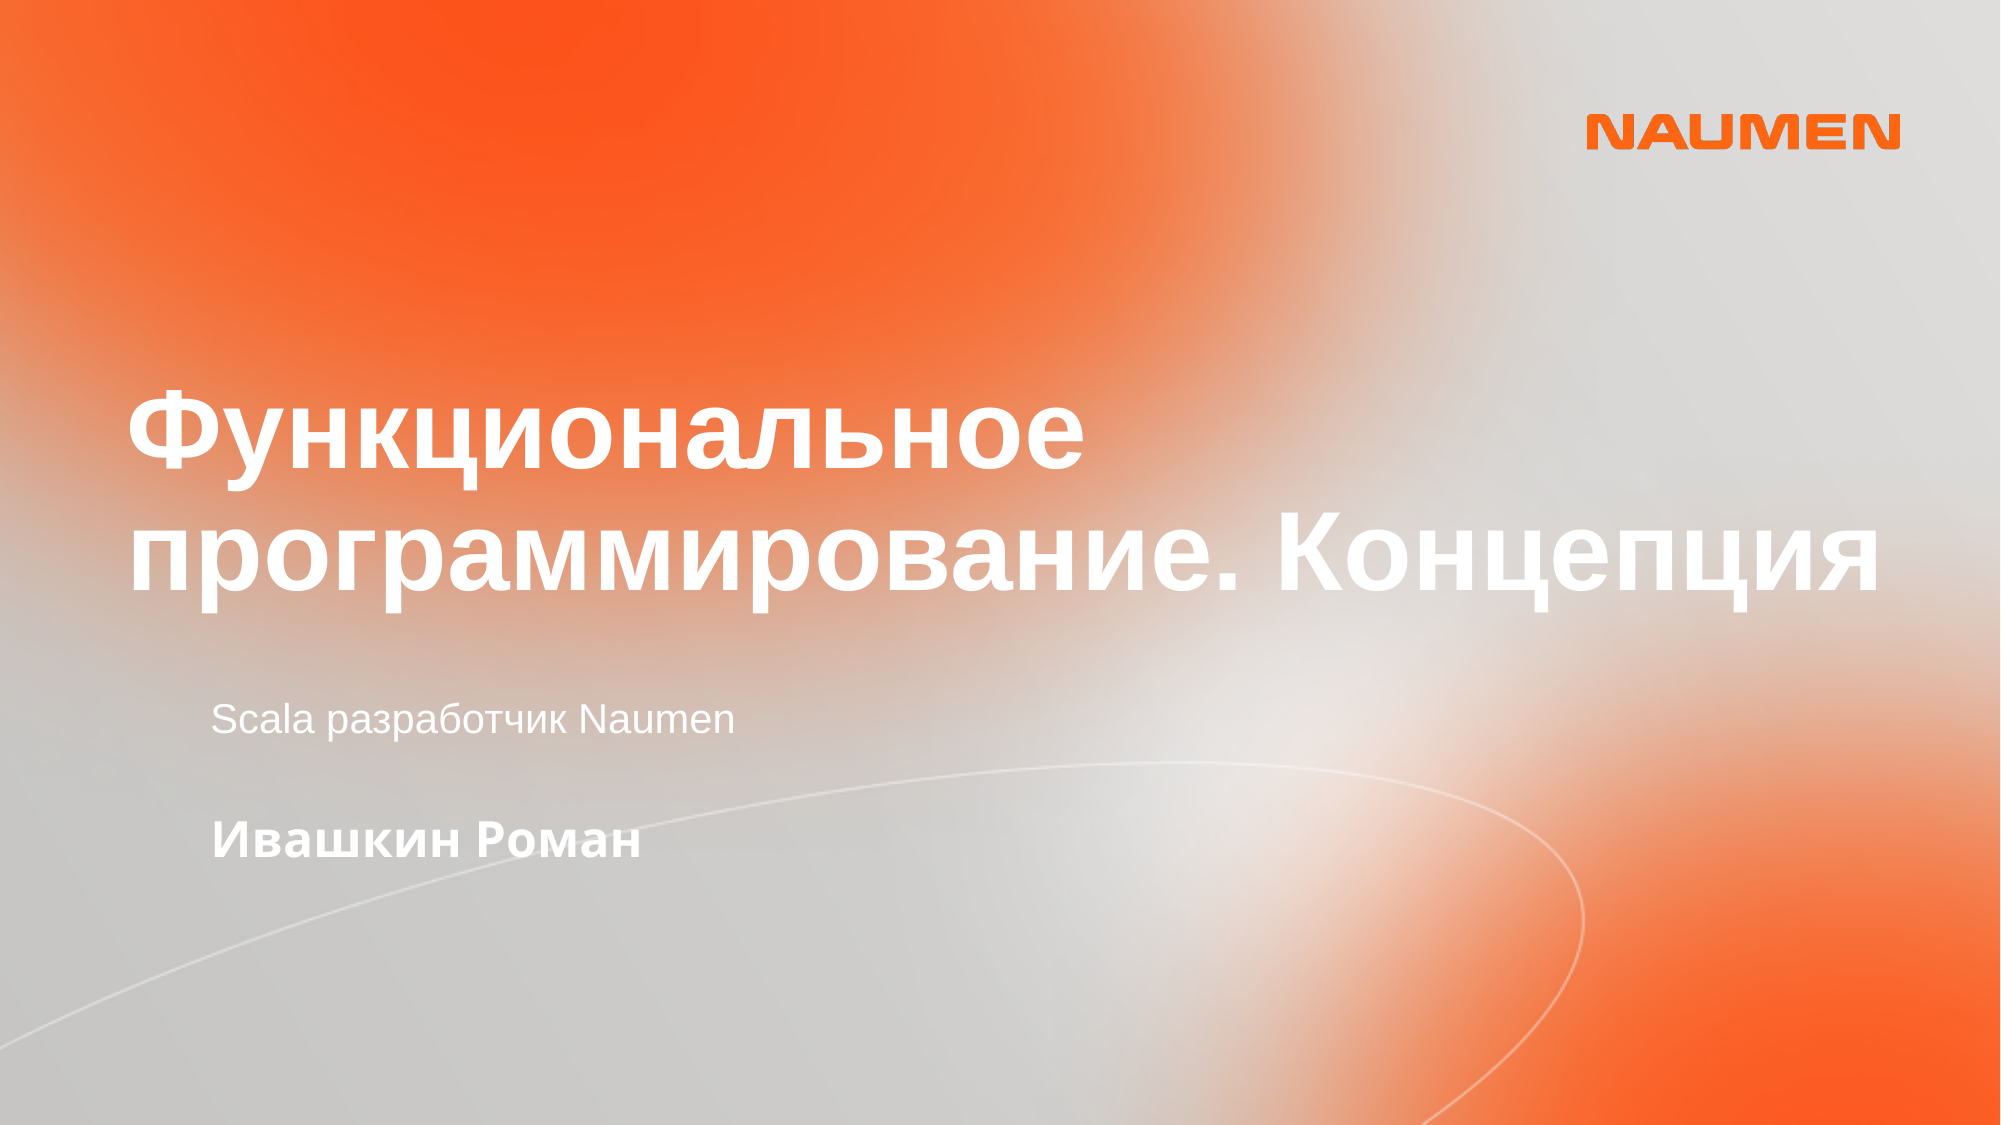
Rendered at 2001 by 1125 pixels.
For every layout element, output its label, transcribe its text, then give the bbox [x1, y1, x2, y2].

text_box Scala разработчик Naumen [195, 684, 1380, 750]
text_box Функциональное программирование. Концепция [126, 371, 1900, 615]
picture [0, 0, 2001, 1125]
text_box Ивашкин Роман [195, 769, 1380, 875]
